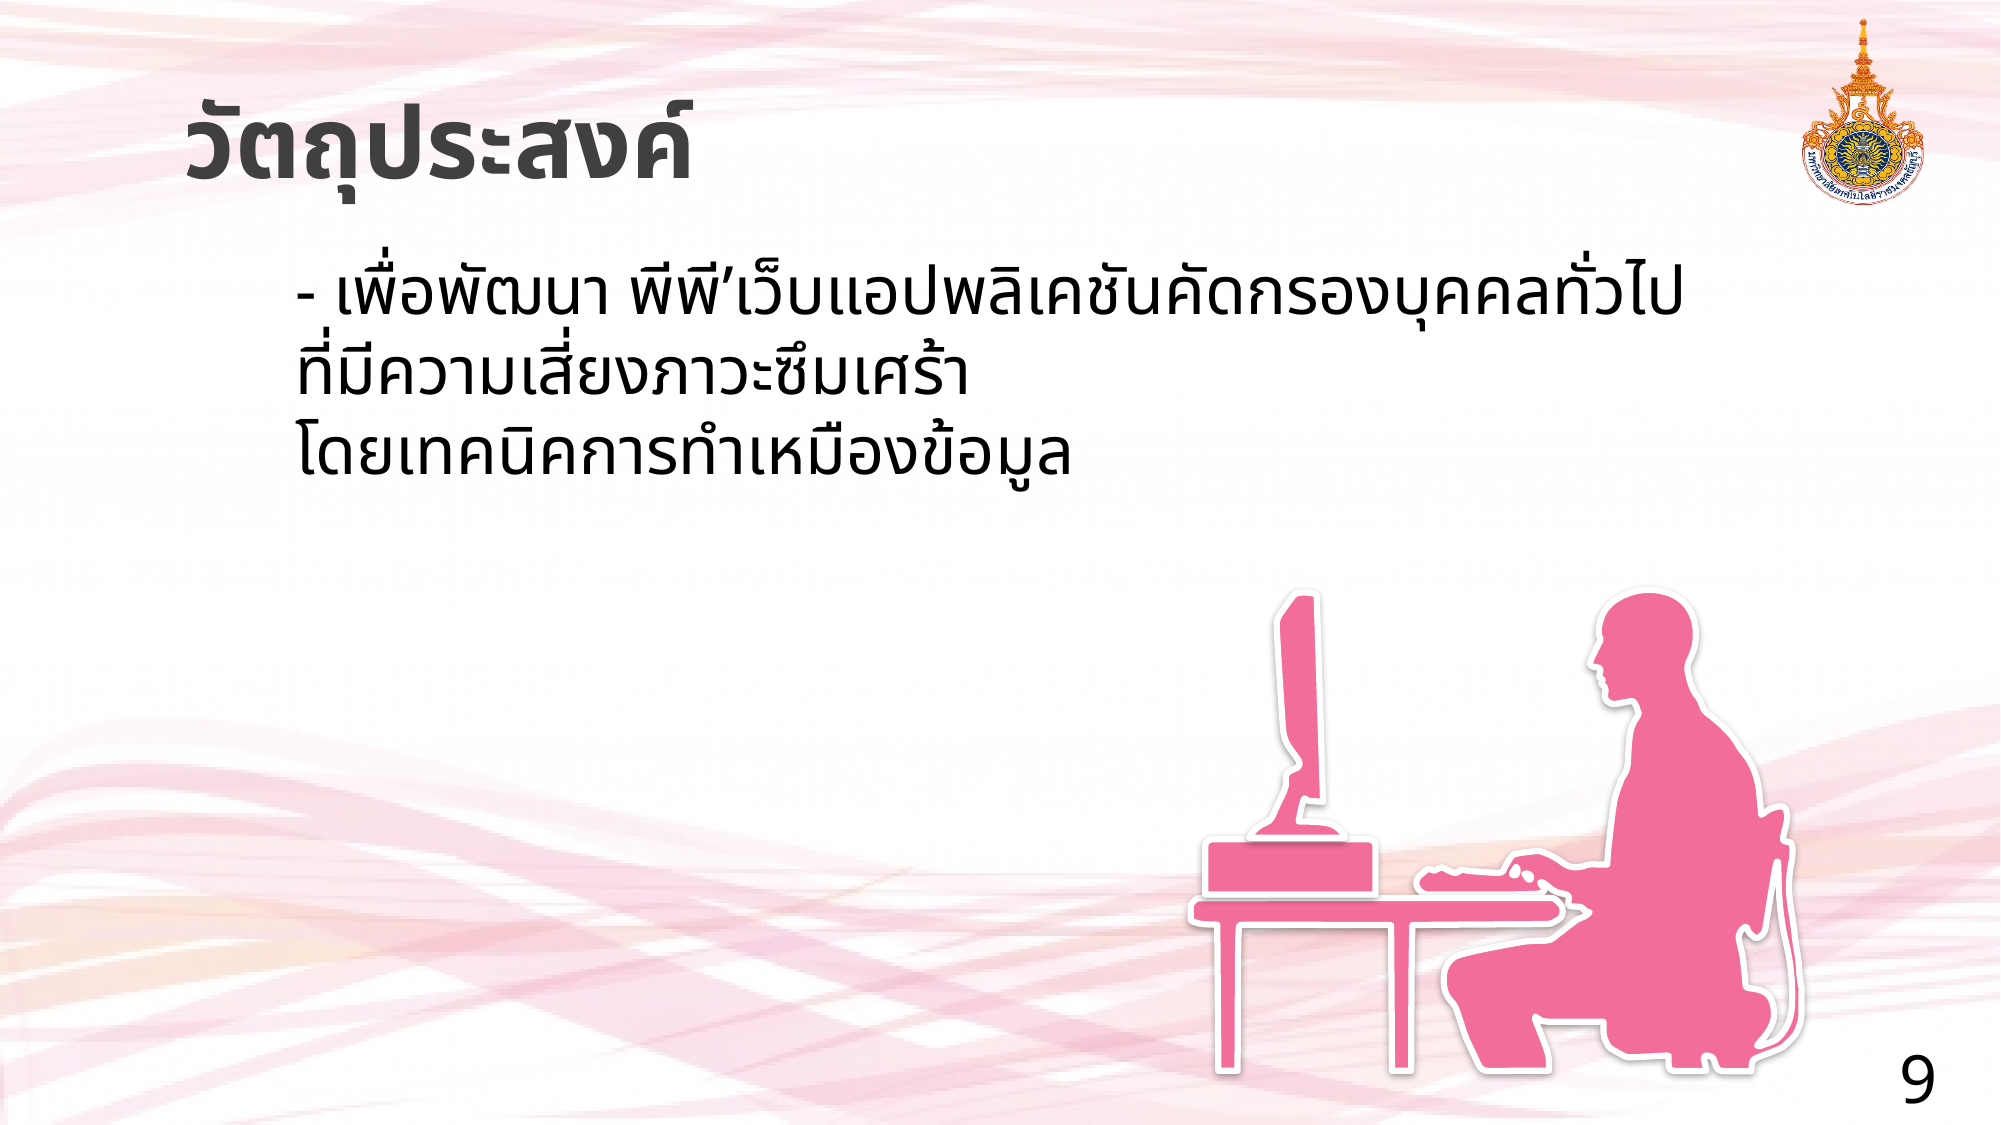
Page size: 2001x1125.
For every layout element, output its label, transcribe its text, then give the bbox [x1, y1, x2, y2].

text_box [1190, 589, 1802, 1071]
text_box 9 [1885, 1029, 1963, 1124]
text_box - เพื่อพัฒนา พีพี’เว็บแอปพลิเคชันคัดกรองบุคคลทั่วไปที่มีความเสี่ยงภาวะซึมเศร้า โดยเทคนิคการทำเหมืองข้อมูล [280, 240, 1720, 496]
picture [0, 0, 2001, 1125]
title วัตถุประสงค์ [169, 54, 1831, 224]
